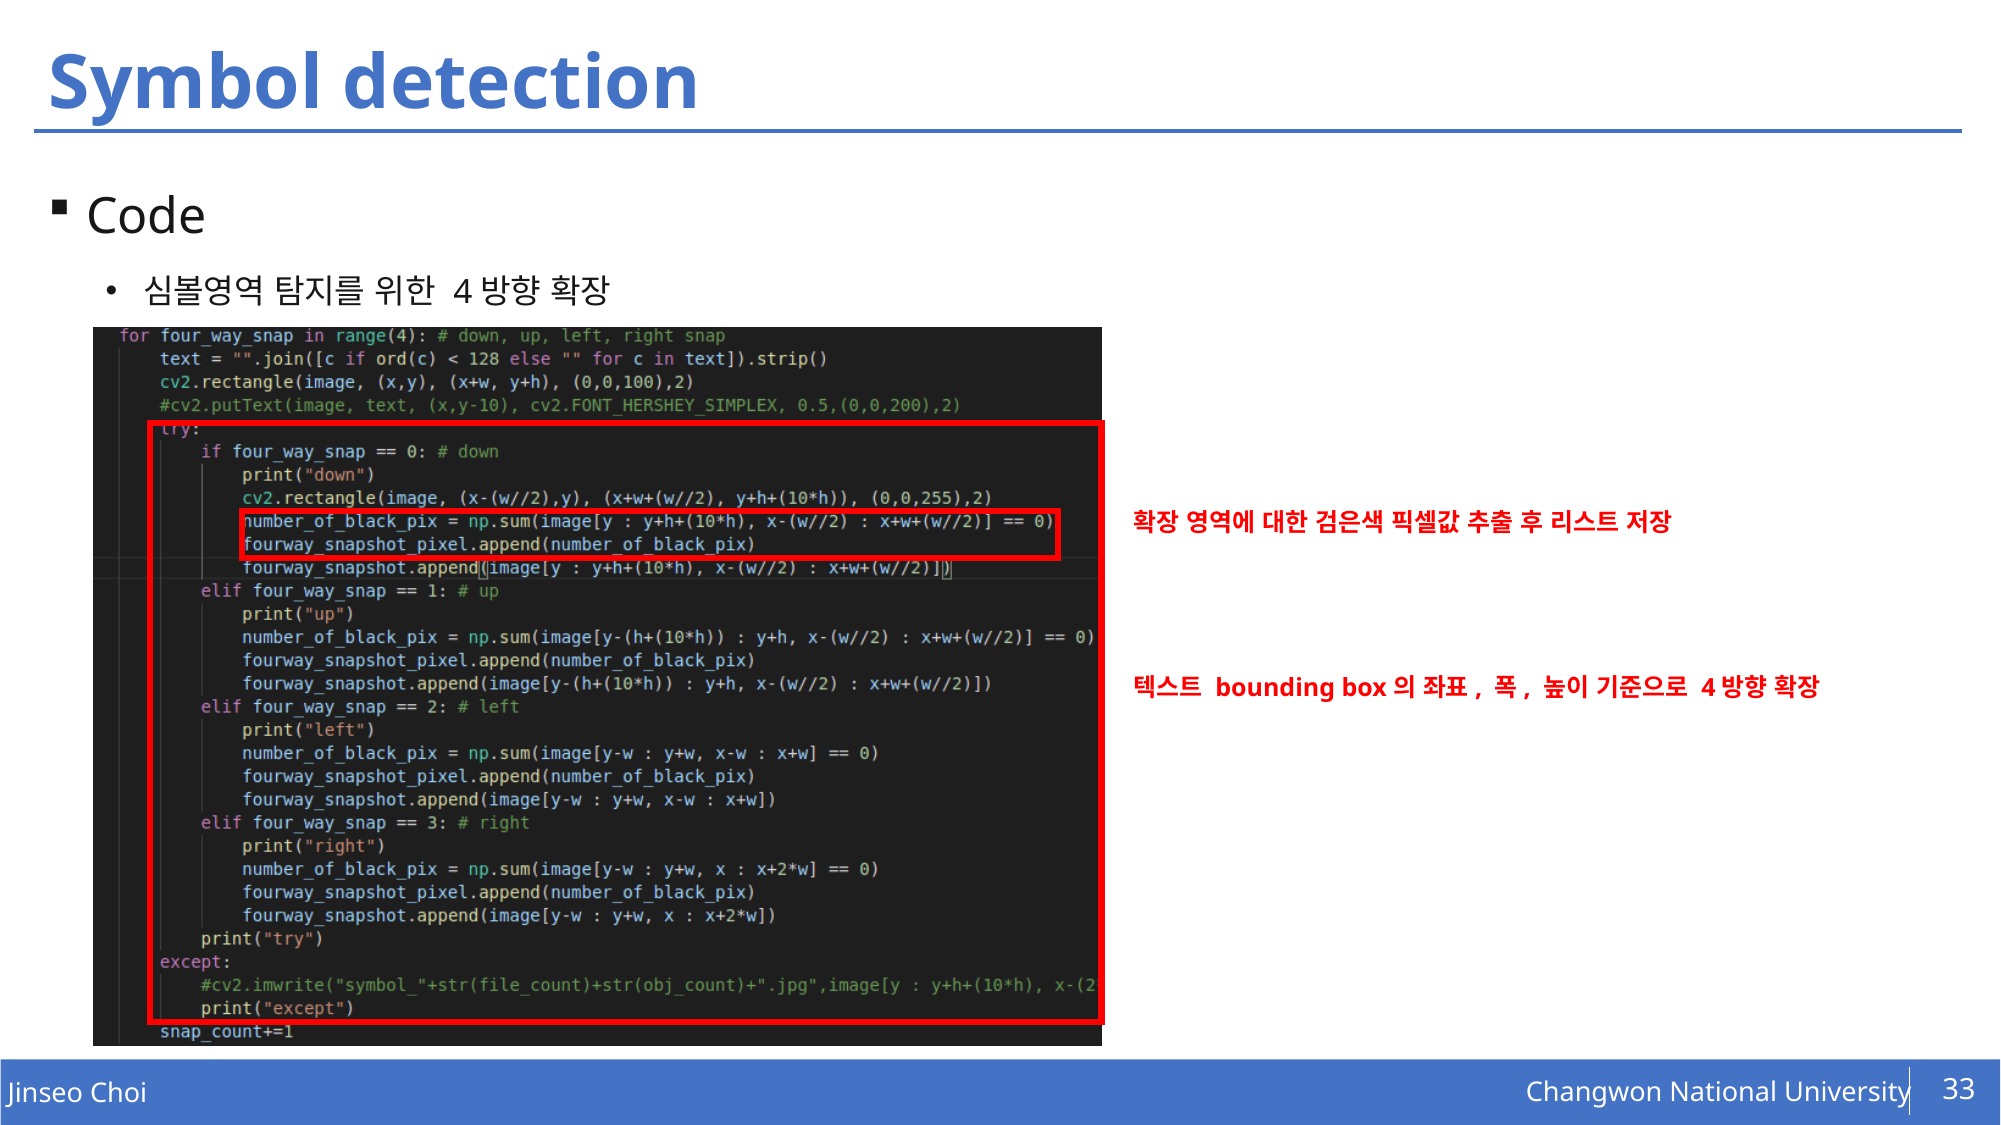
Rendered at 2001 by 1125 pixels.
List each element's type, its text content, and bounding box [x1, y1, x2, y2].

text_box 확장 영역에 대한 검은색 픽셀값 추출 후 리스트 저장 [1118, 499, 2000, 544]
title Symbol detection [33, 27, 1963, 143]
text_box Code 심볼영역 탐지를 위한 4방향 확장 [33, 152, 1963, 997]
text_box 텍스트 bounding box의 좌표, 폭, 높이 기준으로 4방향 확장 [1118, 663, 2000, 709]
slide_number 33 [1922, 1060, 1996, 1121]
picture [93, 327, 1102, 1046]
